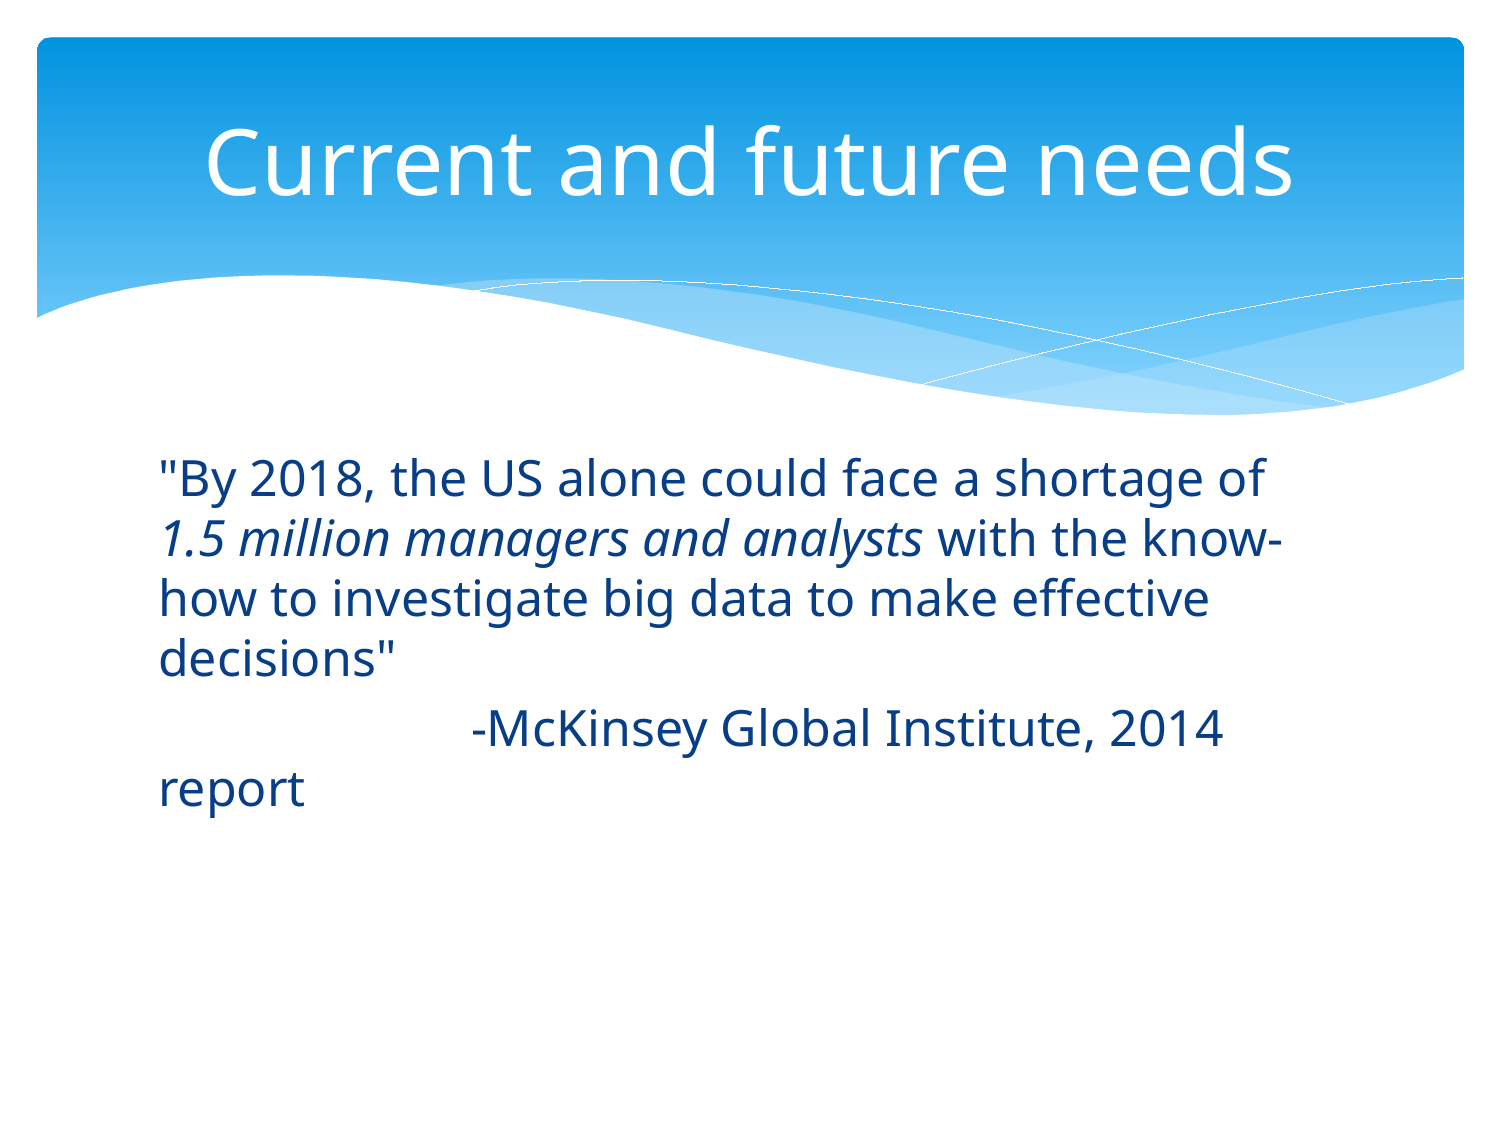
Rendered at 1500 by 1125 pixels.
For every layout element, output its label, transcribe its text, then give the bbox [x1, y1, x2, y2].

list "By 2018, the US alone could face a shortage of 1.5 million managers and analysts with the know-how to investigate big data to make effective decisions" -McKinsey Global Institute, 2014 report [143, 438, 1359, 1005]
title Current and future needs [75, 55, 1425, 261]
